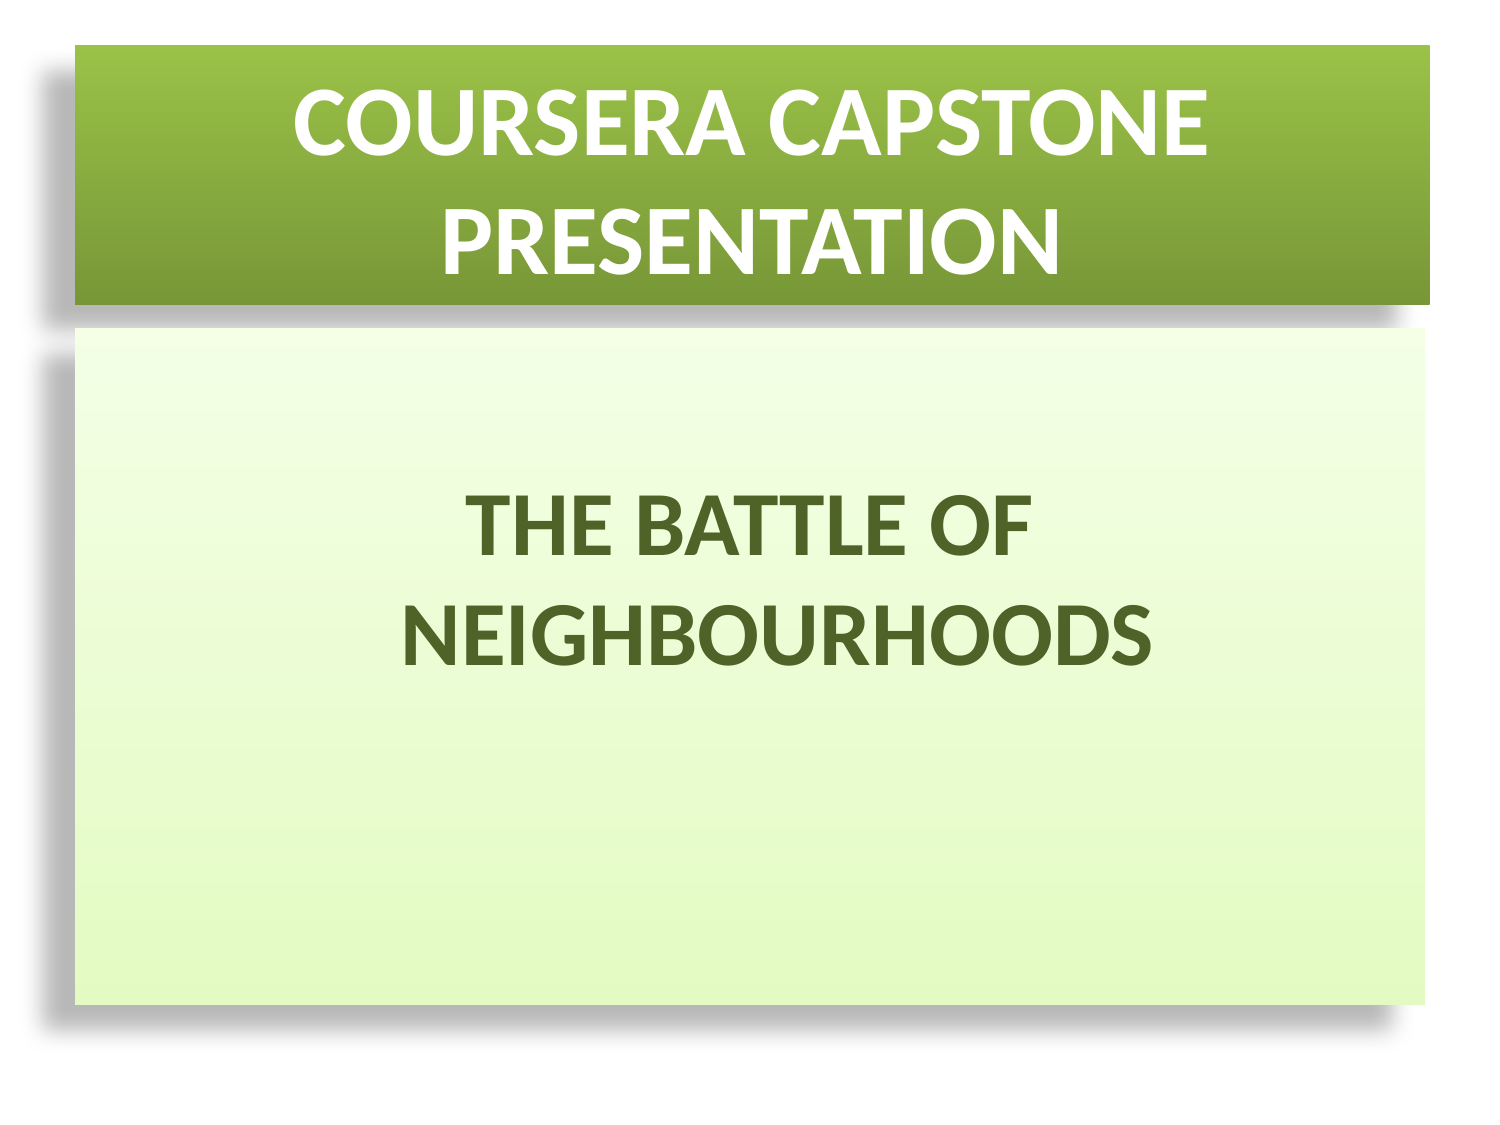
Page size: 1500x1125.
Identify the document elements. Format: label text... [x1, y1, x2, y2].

list THE BATTLE OF NEIGHBOURHOODS [74, 327, 1426, 1006]
title COURSERA CAPSTONE PRESENTATION [75, 45, 1430, 305]
